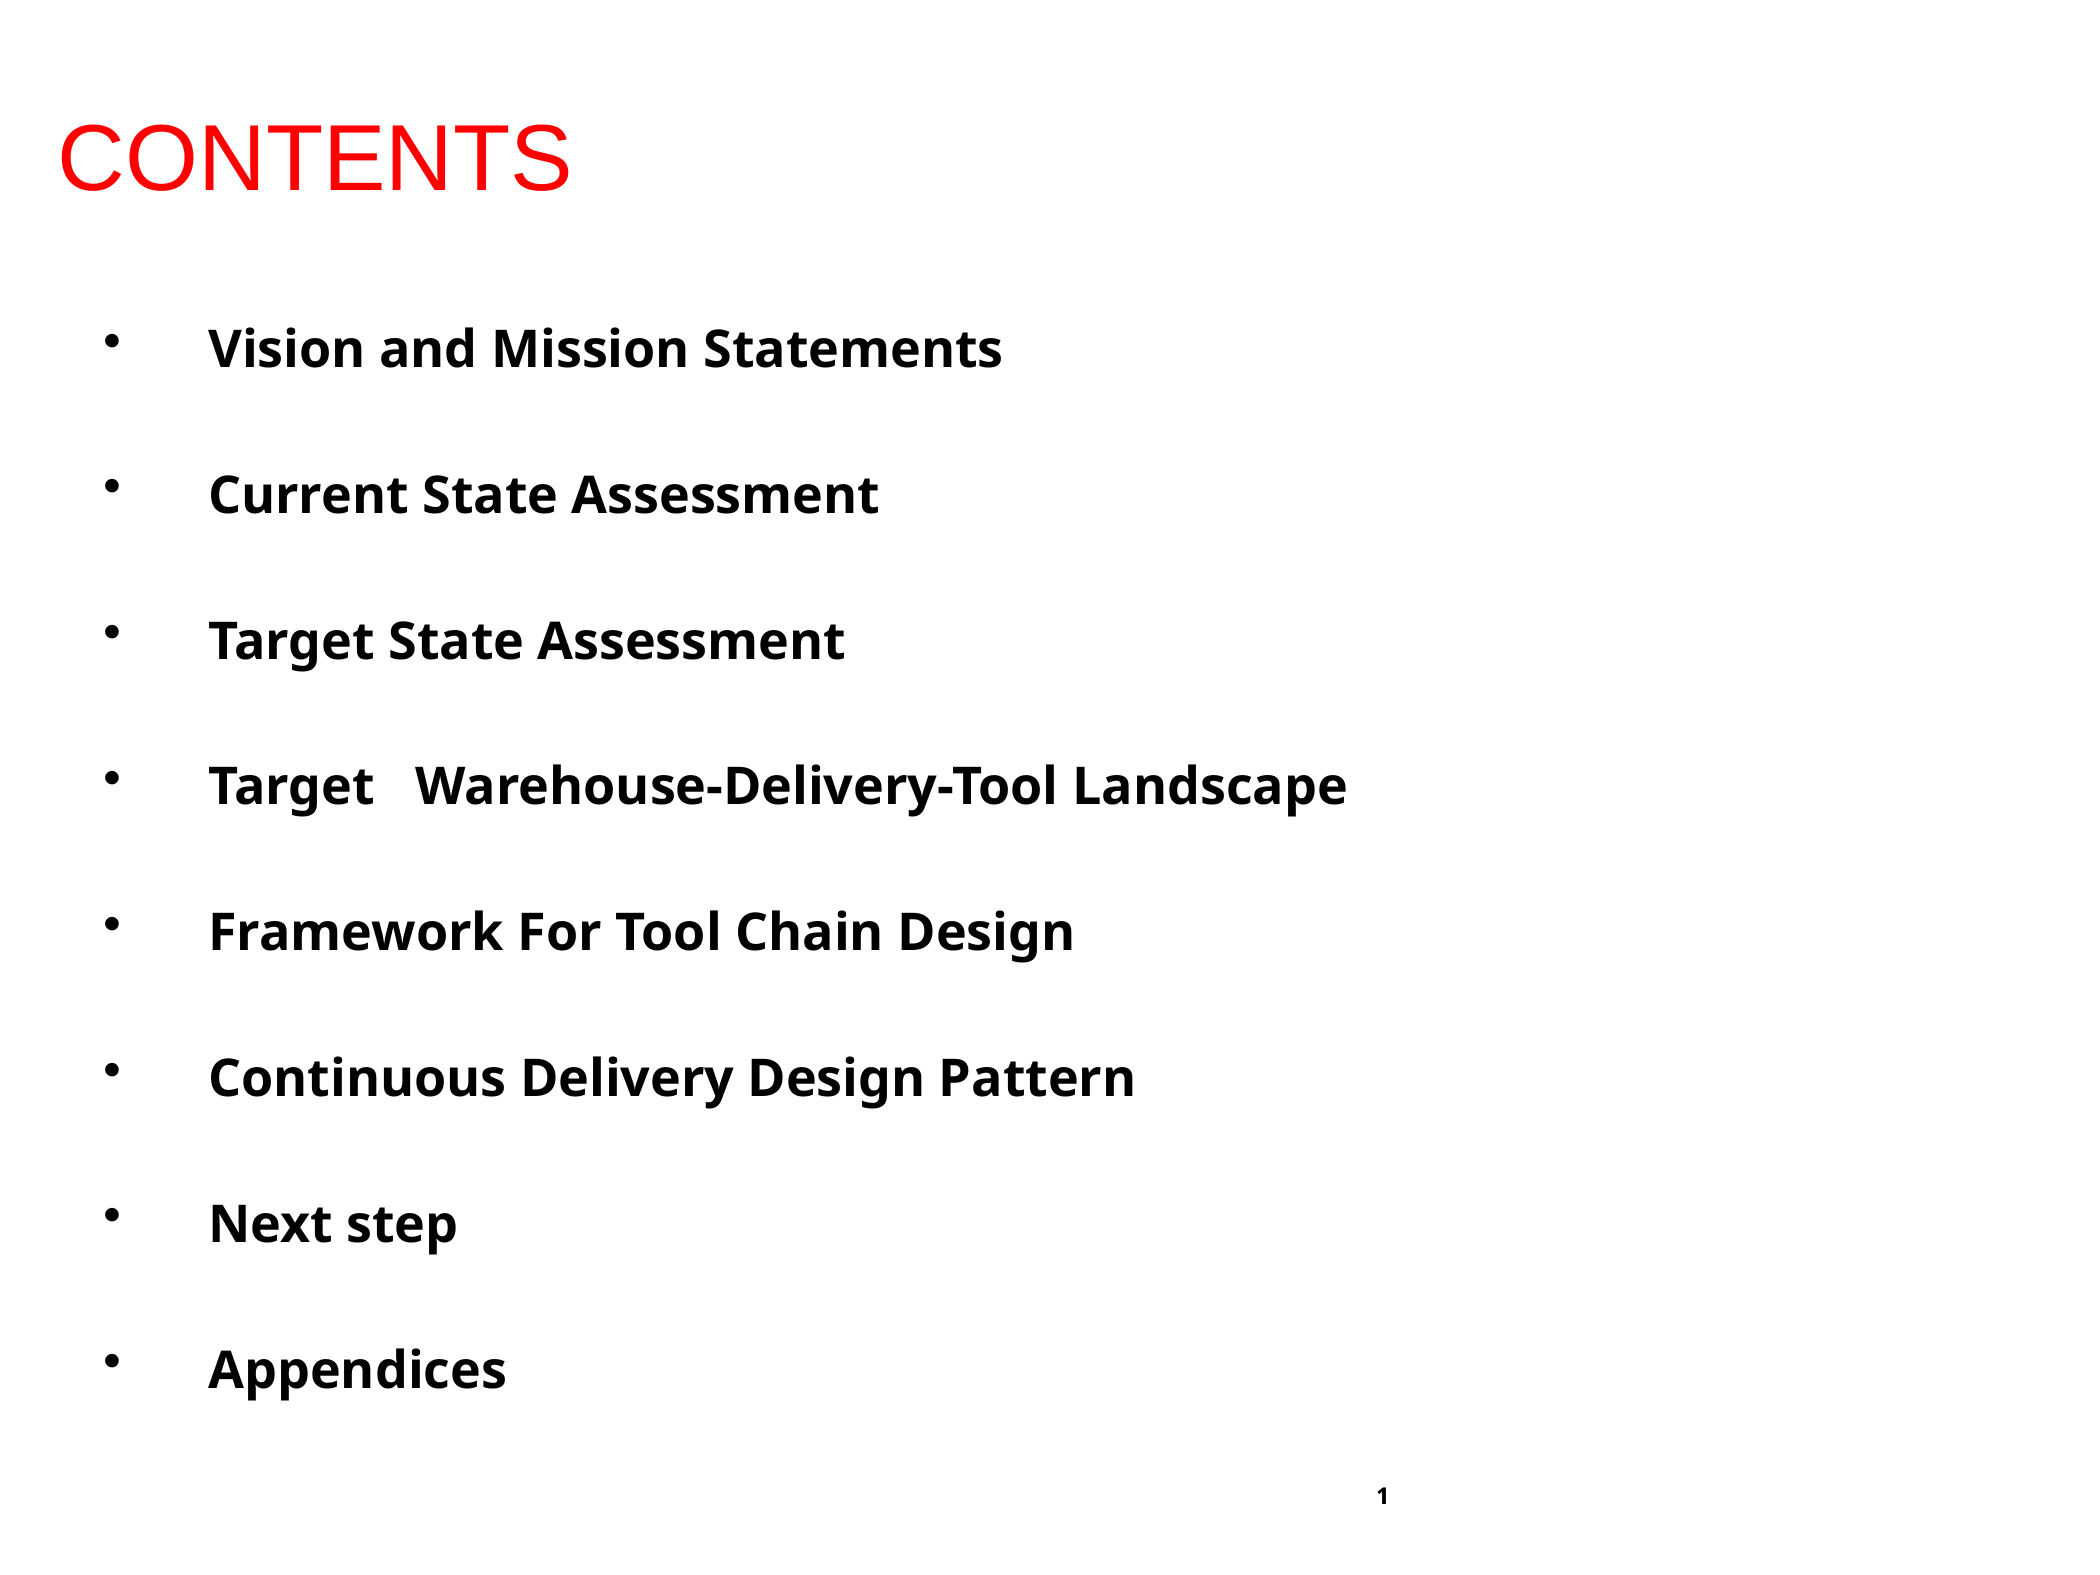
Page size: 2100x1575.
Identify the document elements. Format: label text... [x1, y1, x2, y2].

title Contents [57, 35, 2043, 209]
text_box [117, 322, 2060, 1473]
text_box 1 [1156, 1473, 1411, 1554]
text_box Vision and Mission Statements Current State Assessment Target State Assessment Target Warehouse-Delivery-Tool Landscape Framework For Tool Chain Design Continuous Delivery Design Pattern Next step Appendices [82, 232, 2025, 1473]
